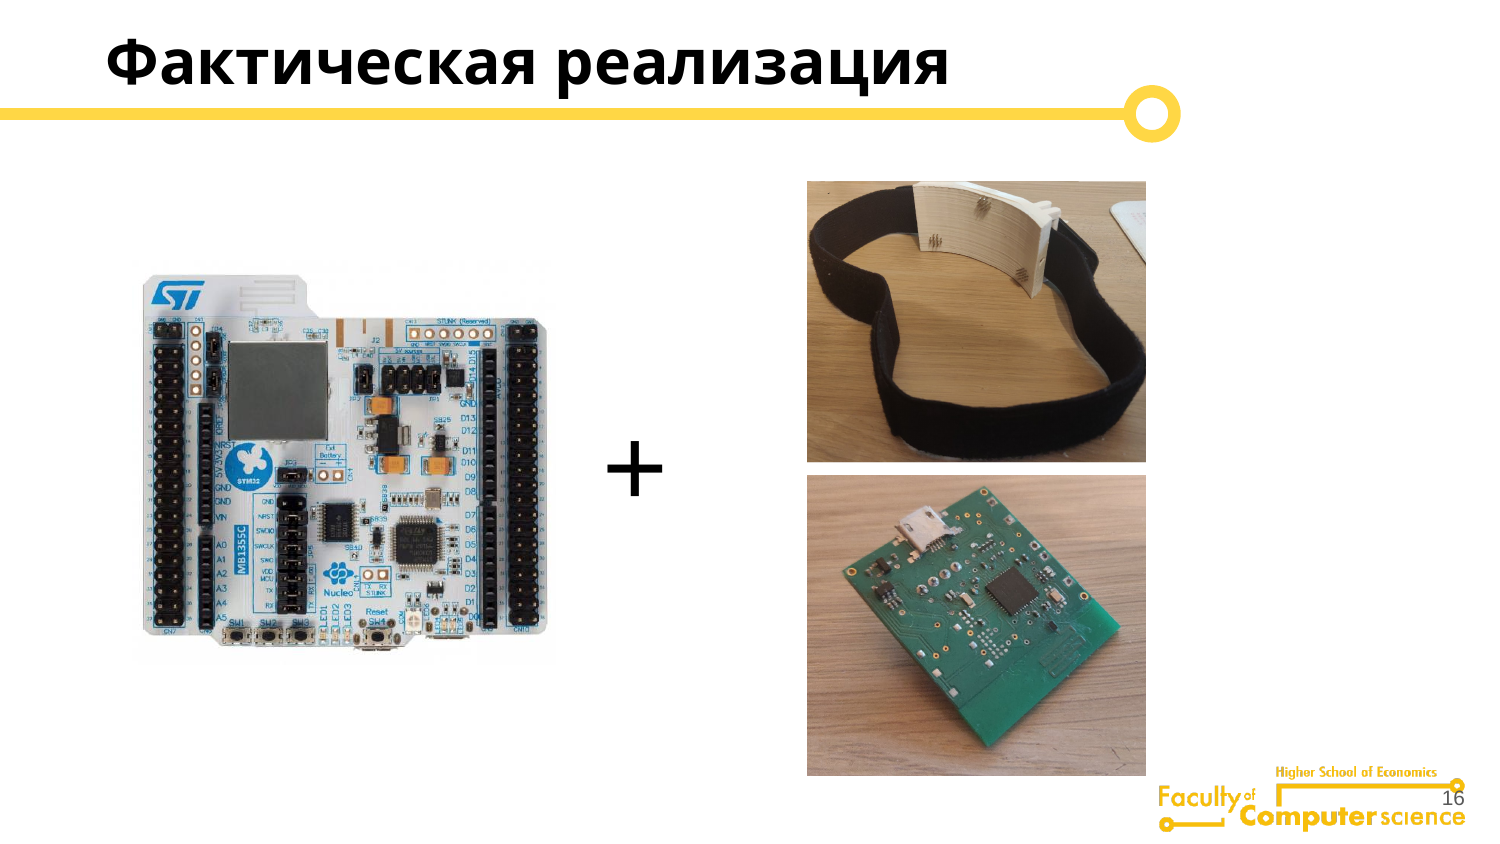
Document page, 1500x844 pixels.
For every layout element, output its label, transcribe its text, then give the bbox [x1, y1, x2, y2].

text_box + [588, 386, 723, 537]
text_box Фактическая реализация [90, 14, 1199, 76]
text_box [1129, 91, 1175, 137]
picture [132, 260, 557, 692]
picture [807, 475, 1477, 844]
picture [807, 180, 1147, 463]
